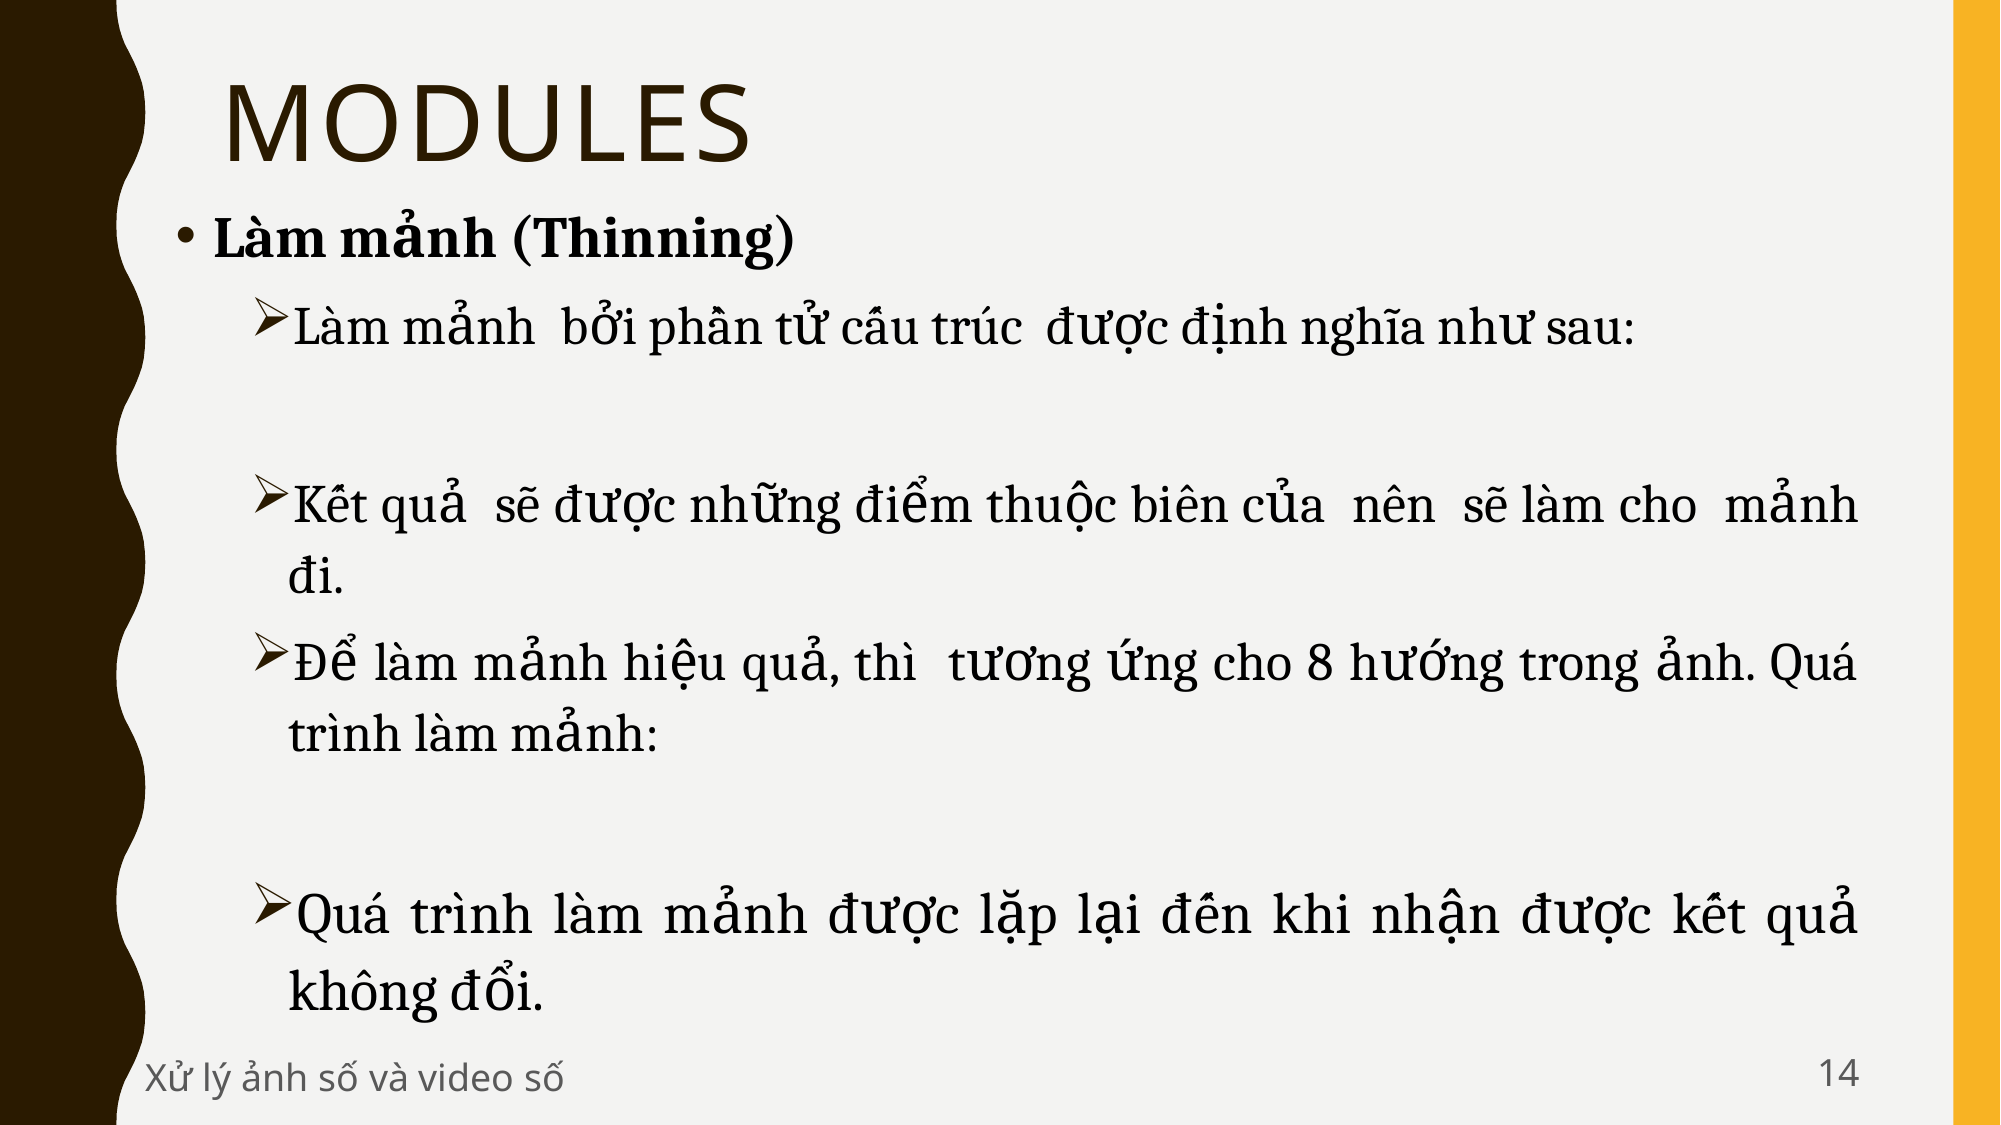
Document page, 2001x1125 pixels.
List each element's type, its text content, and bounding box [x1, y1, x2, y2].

slide_number 14 [1412, 1045, 1875, 1103]
footer Xử lý ảnh số và video số [18, 1048, 694, 1105]
title MODULES [205, 62, 1875, 308]
